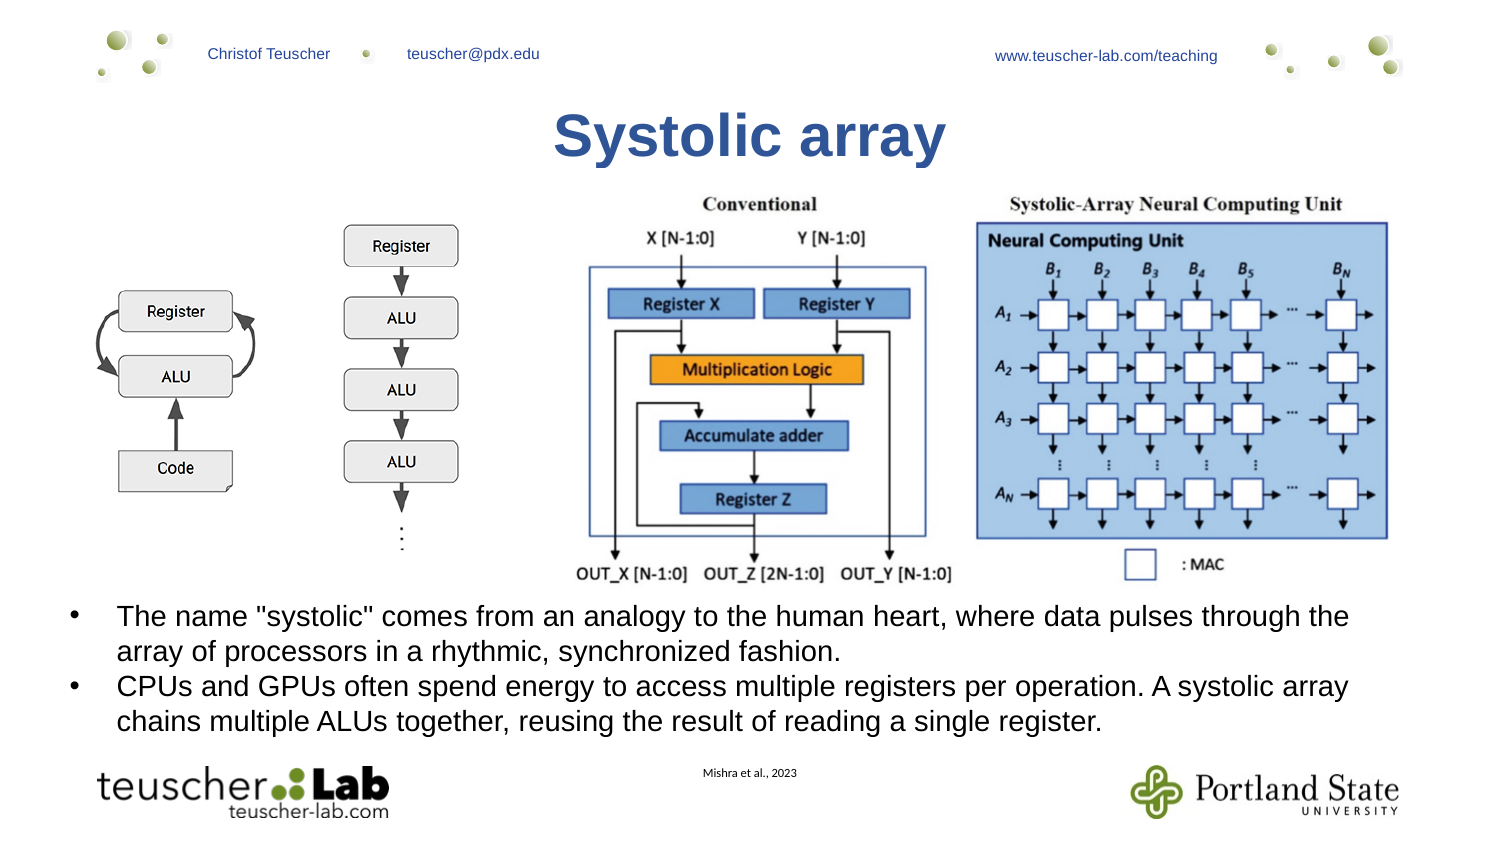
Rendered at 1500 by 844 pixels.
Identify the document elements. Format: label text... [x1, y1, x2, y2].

picture [54, 193, 517, 574]
picture [1130, 765, 1399, 819]
text_box The name "systolic" comes from an analogy to the human heart, where data pulses through the array of processors in a rhythmic, synchronized fashion. CPUs and GPUs often spend energy to access multiple registers per operation. A systolic array chains multiple ALUs together, reusing the result of reading a single register. [54, 590, 1411, 745]
picture [97, 766, 389, 818]
text_box Systolic array [0, 98, 1500, 175]
text_box Mishra et al., 2023 [688, 757, 812, 788]
picture [564, 168, 1409, 599]
